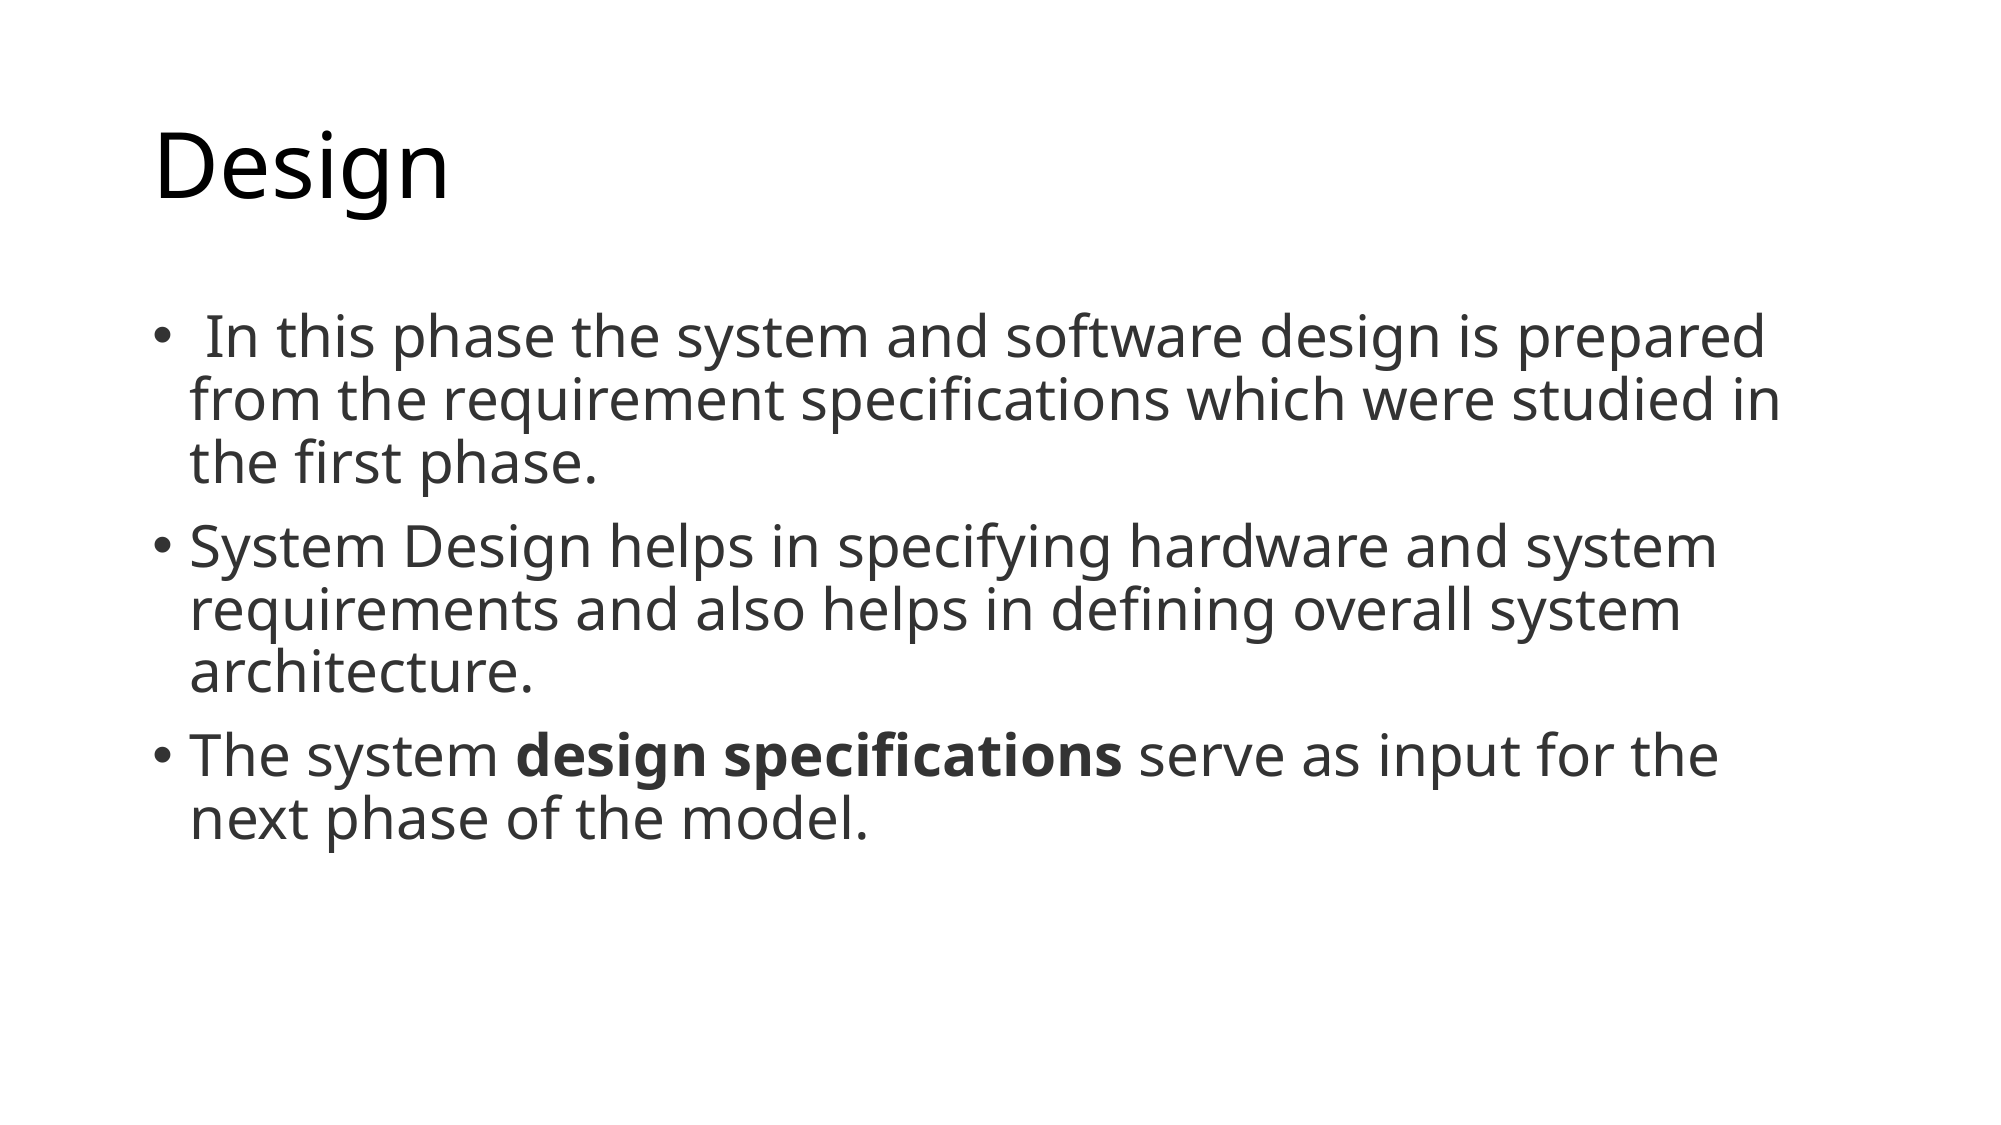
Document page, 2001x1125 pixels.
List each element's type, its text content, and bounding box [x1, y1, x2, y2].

title Design [137, 59, 1863, 278]
list In this phase the system and software design is prepared from the requirement specifications which were studied in the first phase. System Design helps in specifying hardware and system requirements and also helps in defining overall system architecture. The system design specifications serve as input for the next phase of the model. [137, 299, 1863, 1014]
